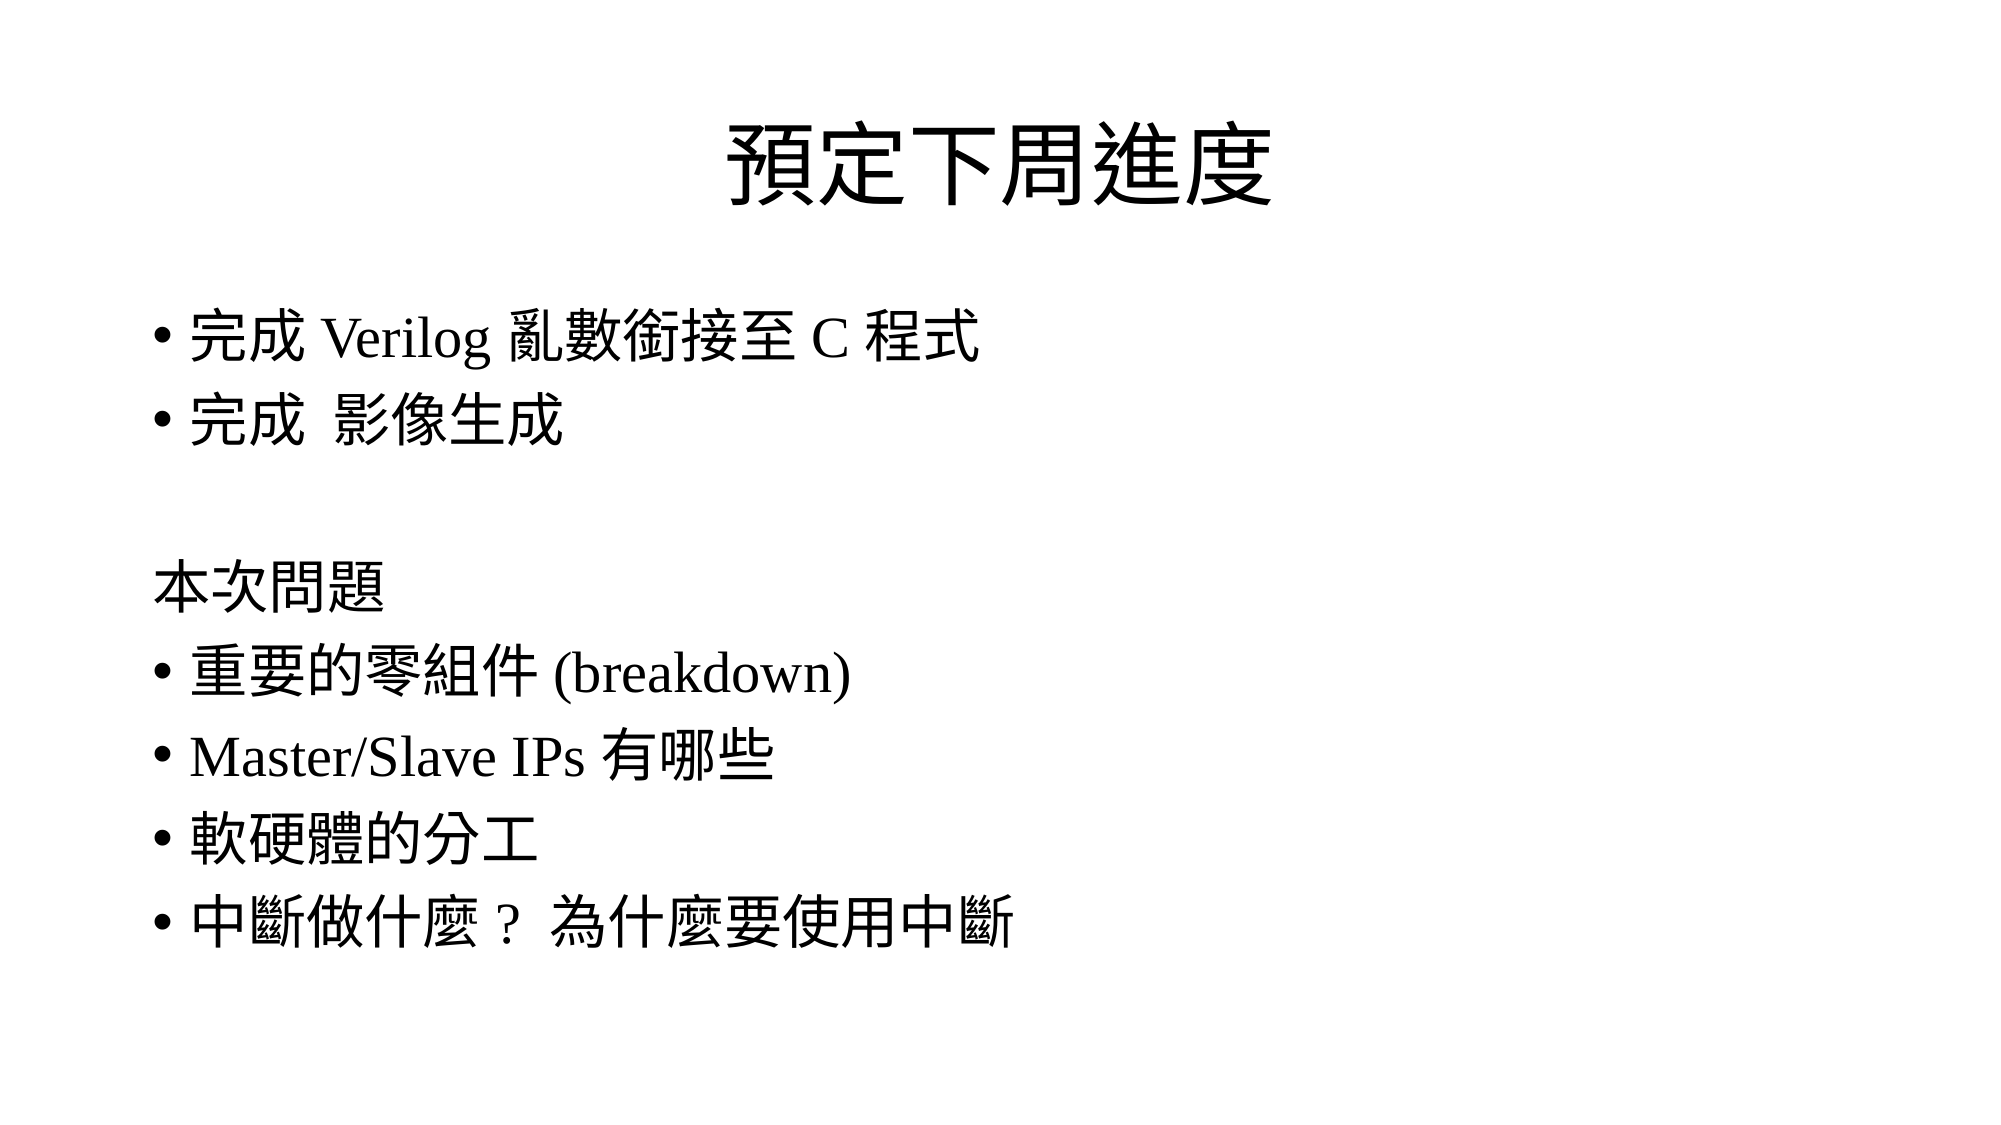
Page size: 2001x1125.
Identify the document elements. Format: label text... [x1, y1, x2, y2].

title 預定下周進度 [137, 59, 1863, 278]
